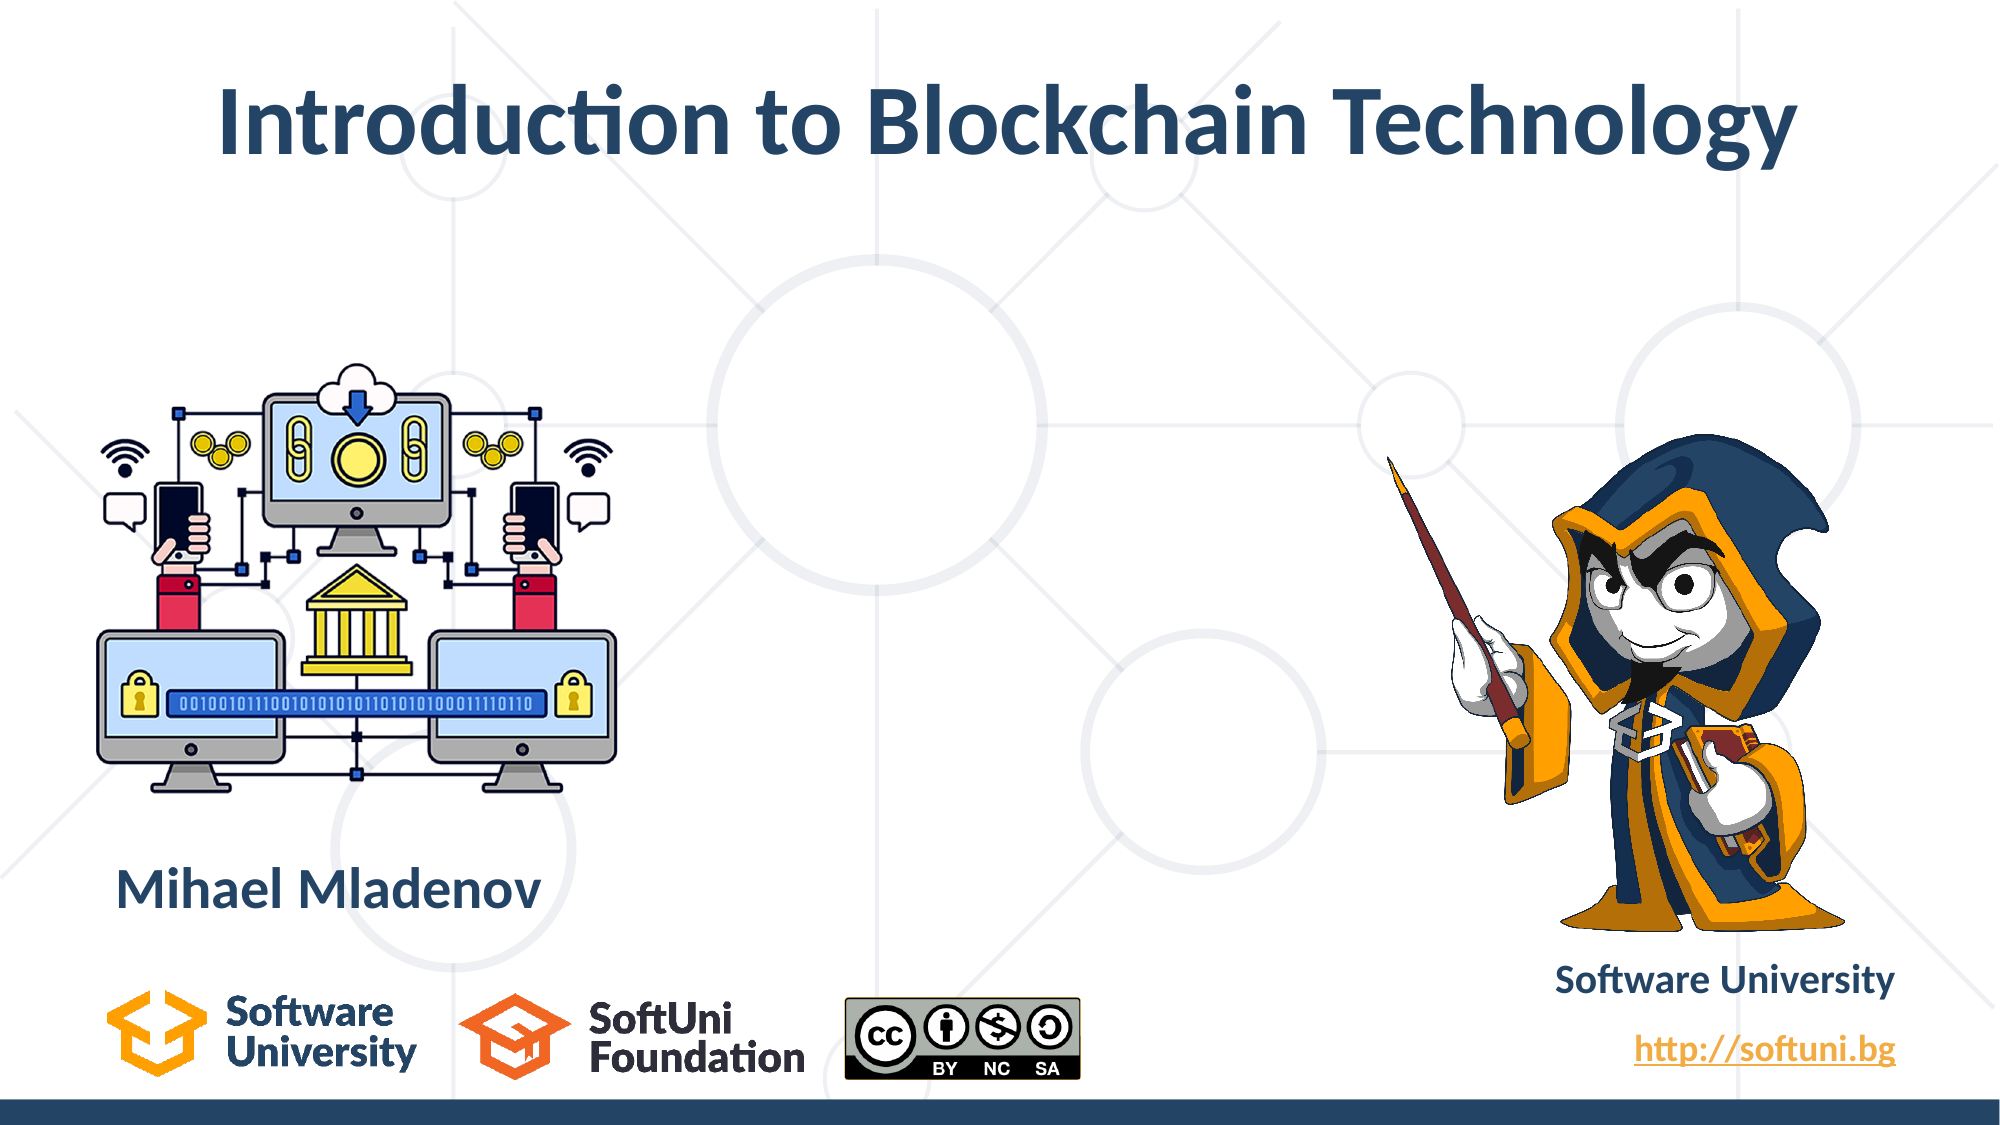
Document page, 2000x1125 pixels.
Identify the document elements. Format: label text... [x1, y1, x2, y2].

picture [845, 997, 1081, 1079]
picture [1369, 389, 1890, 953]
picture [0, 249, 713, 963]
picture [221, 990, 417, 1077]
list Software University [1417, 943, 1902, 1016]
picture [107, 990, 211, 1077]
picture [458, 993, 804, 1080]
list http://softuni.bg [1417, 1016, 1902, 1122]
title Introduction to Blockchain Technology [109, 41, 1908, 187]
